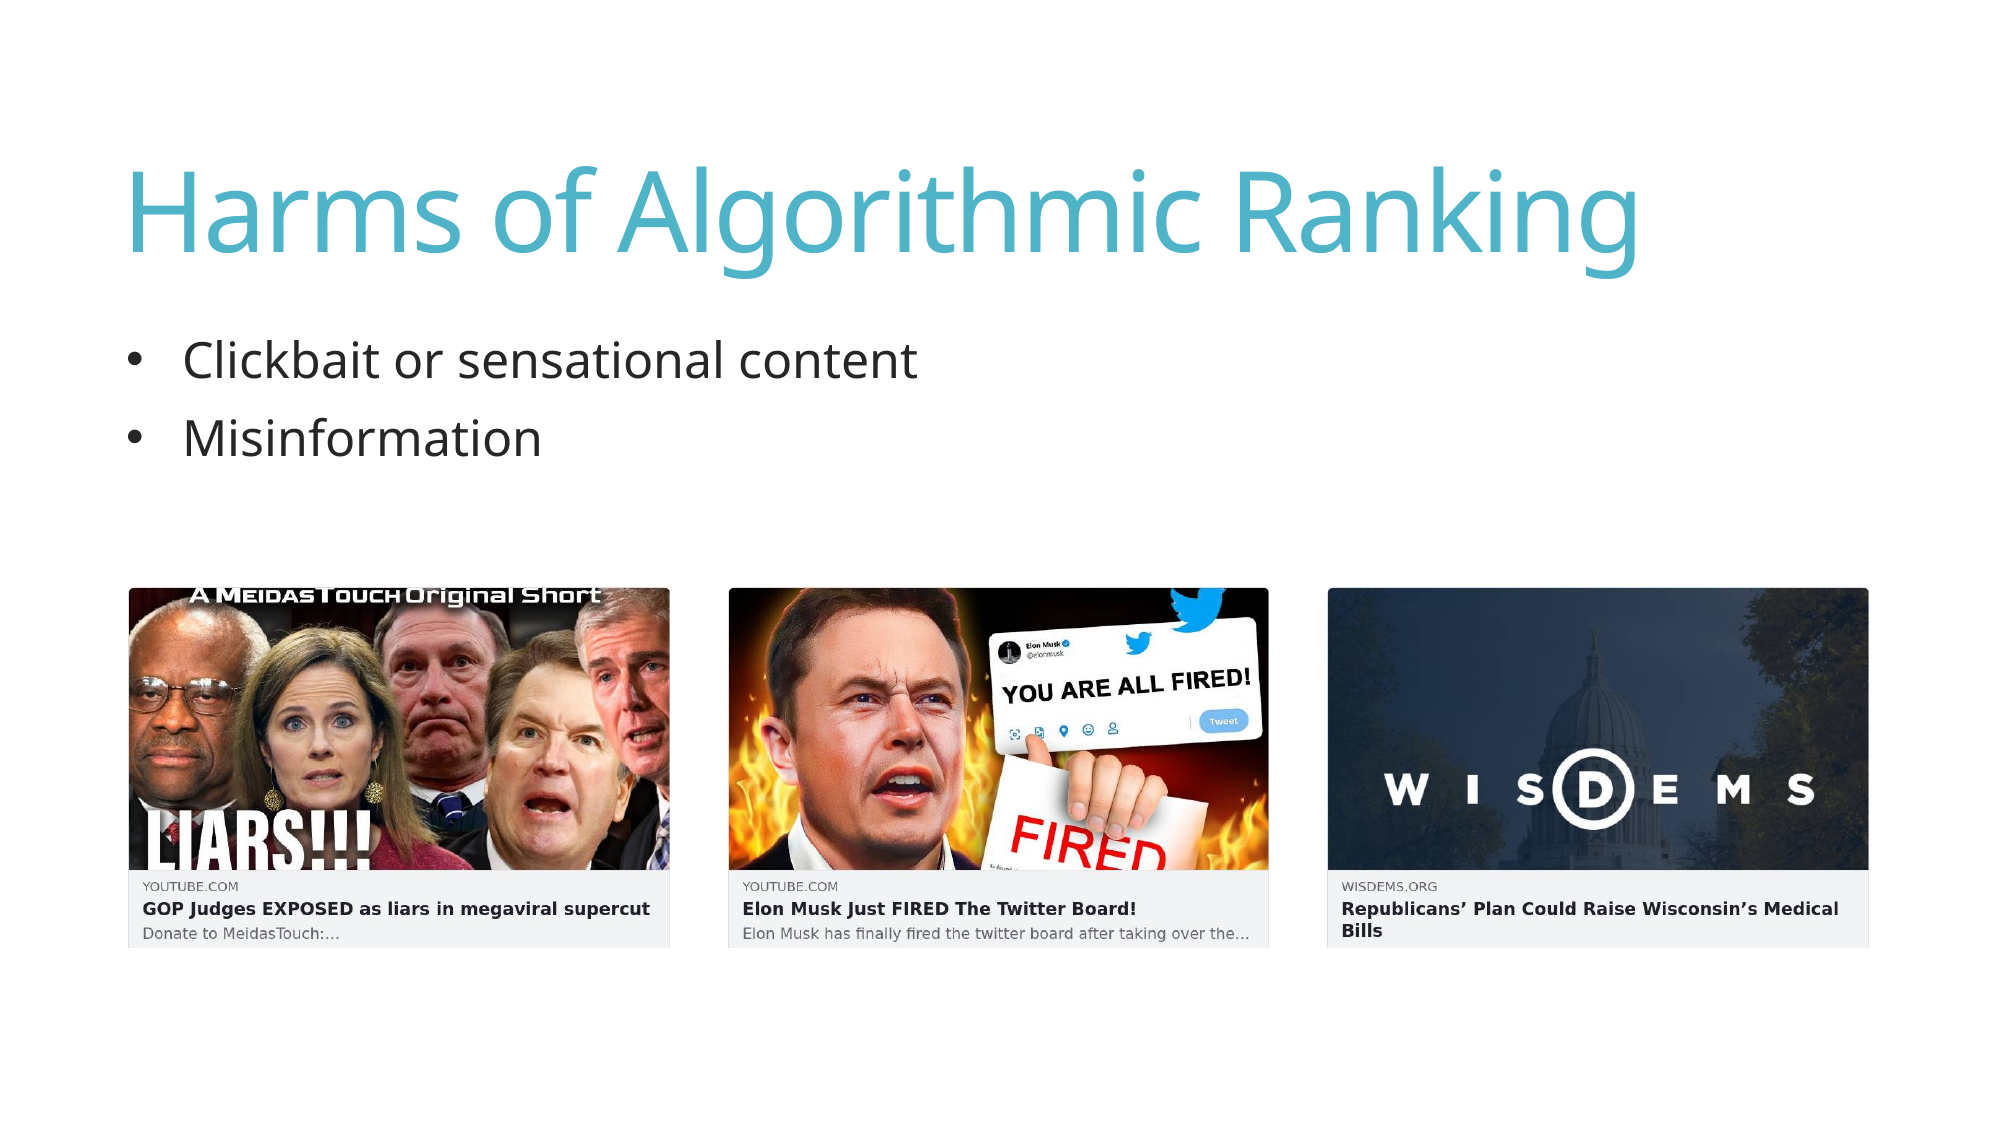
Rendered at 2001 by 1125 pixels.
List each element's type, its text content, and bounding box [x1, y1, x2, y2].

picture [1327, 586, 1869, 948]
list Clickbait or sensational content Misinformation [111, 329, 1876, 948]
picture [727, 586, 1270, 948]
title Harms of Algorithmic Ranking [107, 81, 1875, 354]
picture [128, 586, 670, 948]
